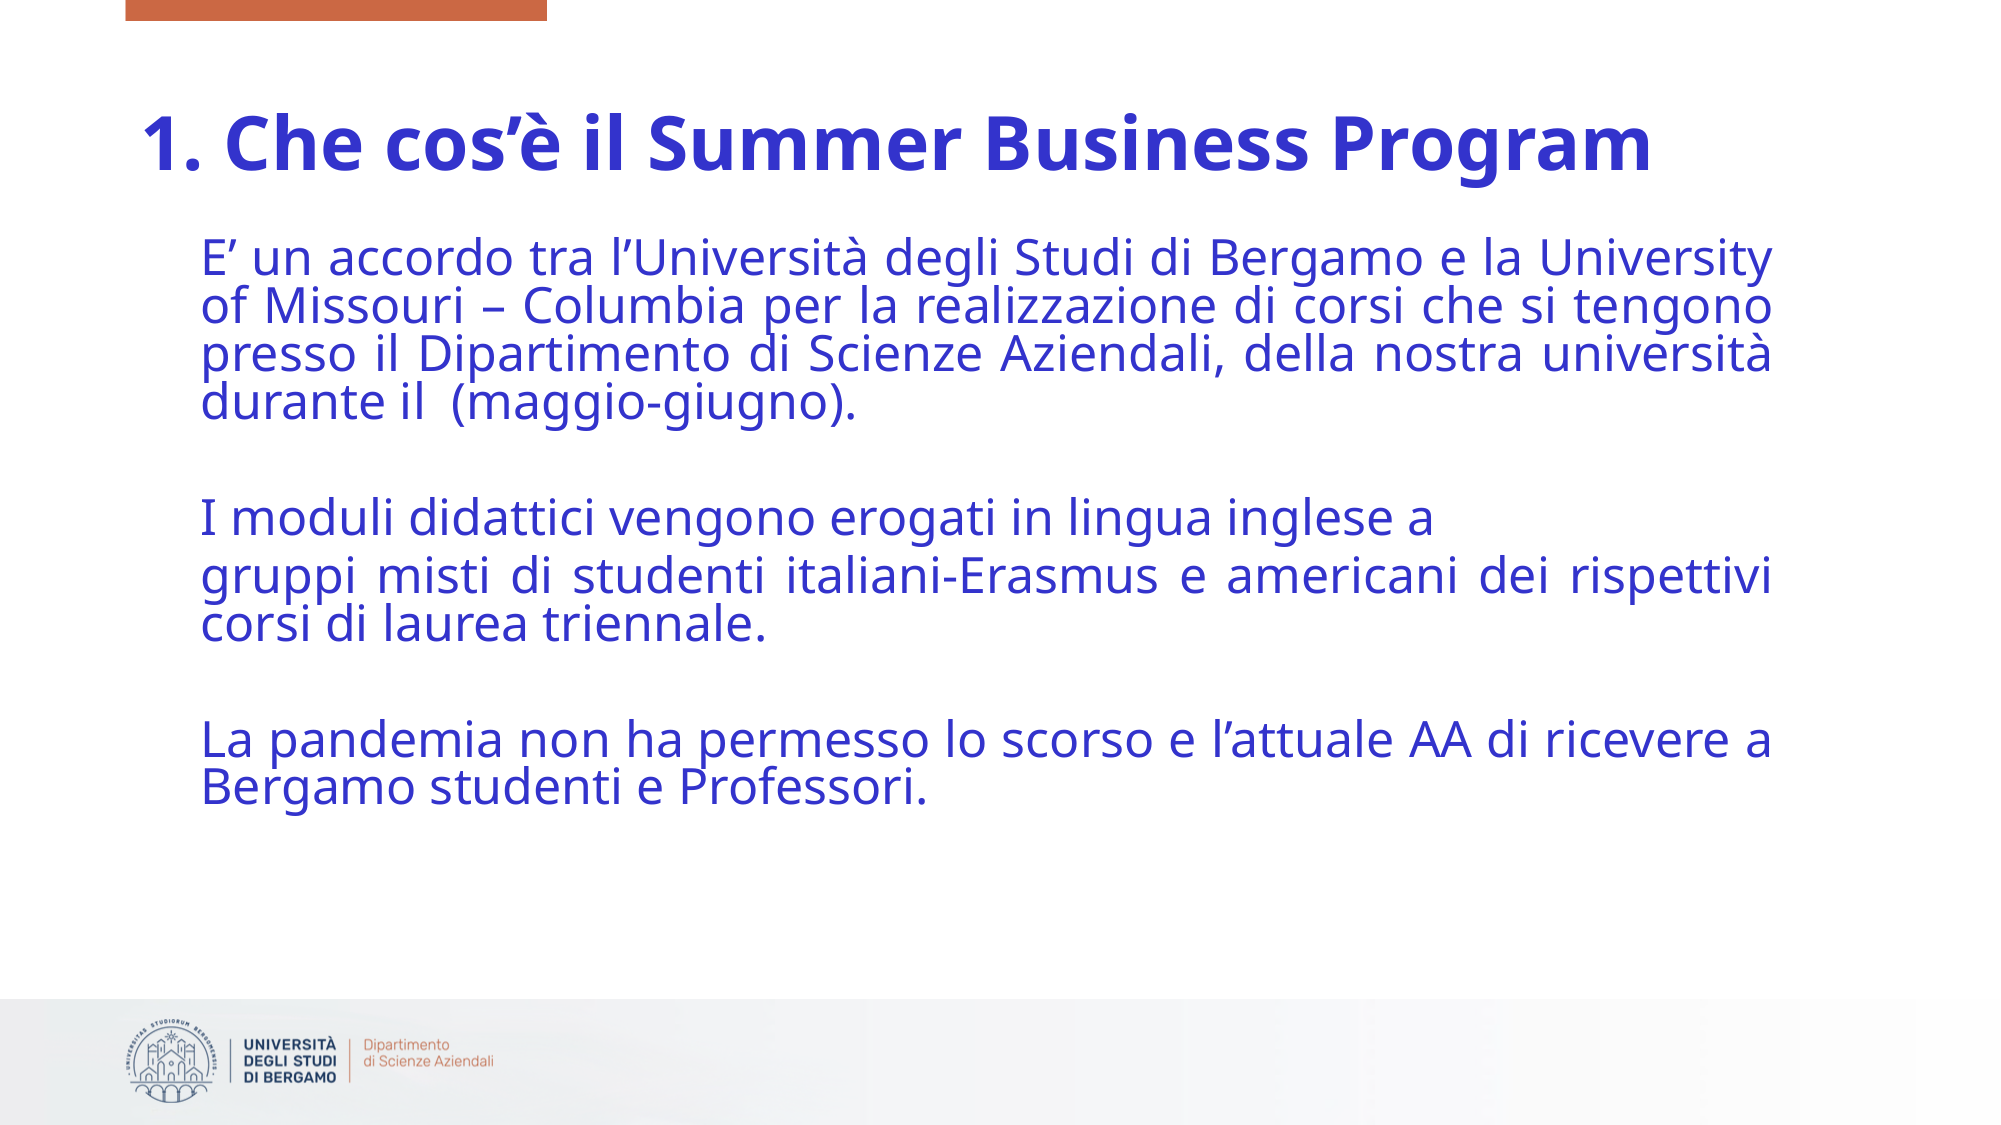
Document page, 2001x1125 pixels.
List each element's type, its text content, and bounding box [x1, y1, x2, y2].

title 1. Che cos’è il Summer Business Program [125, 87, 1699, 291]
text_box E’ un accordo tra l’Università degli Studi di Bergamo e la University of Missouri – Columbia per la realizzazione di corsi che si tengono presso il Dipartimento di Scienze Aziendali, della nostra università durante il (maggio-giugno). I moduli didattici vengono erogati in lingua inglese a gruppi misti di studenti italiani-Erasmus e americani dei rispettivi corsi di laurea triennale. La pandemia non ha permesso lo scorso e l’attuale AA di ricevere a Bergamo studenti e Professori. [185, 229, 1790, 876]
picture [0, 999, 2000, 1125]
